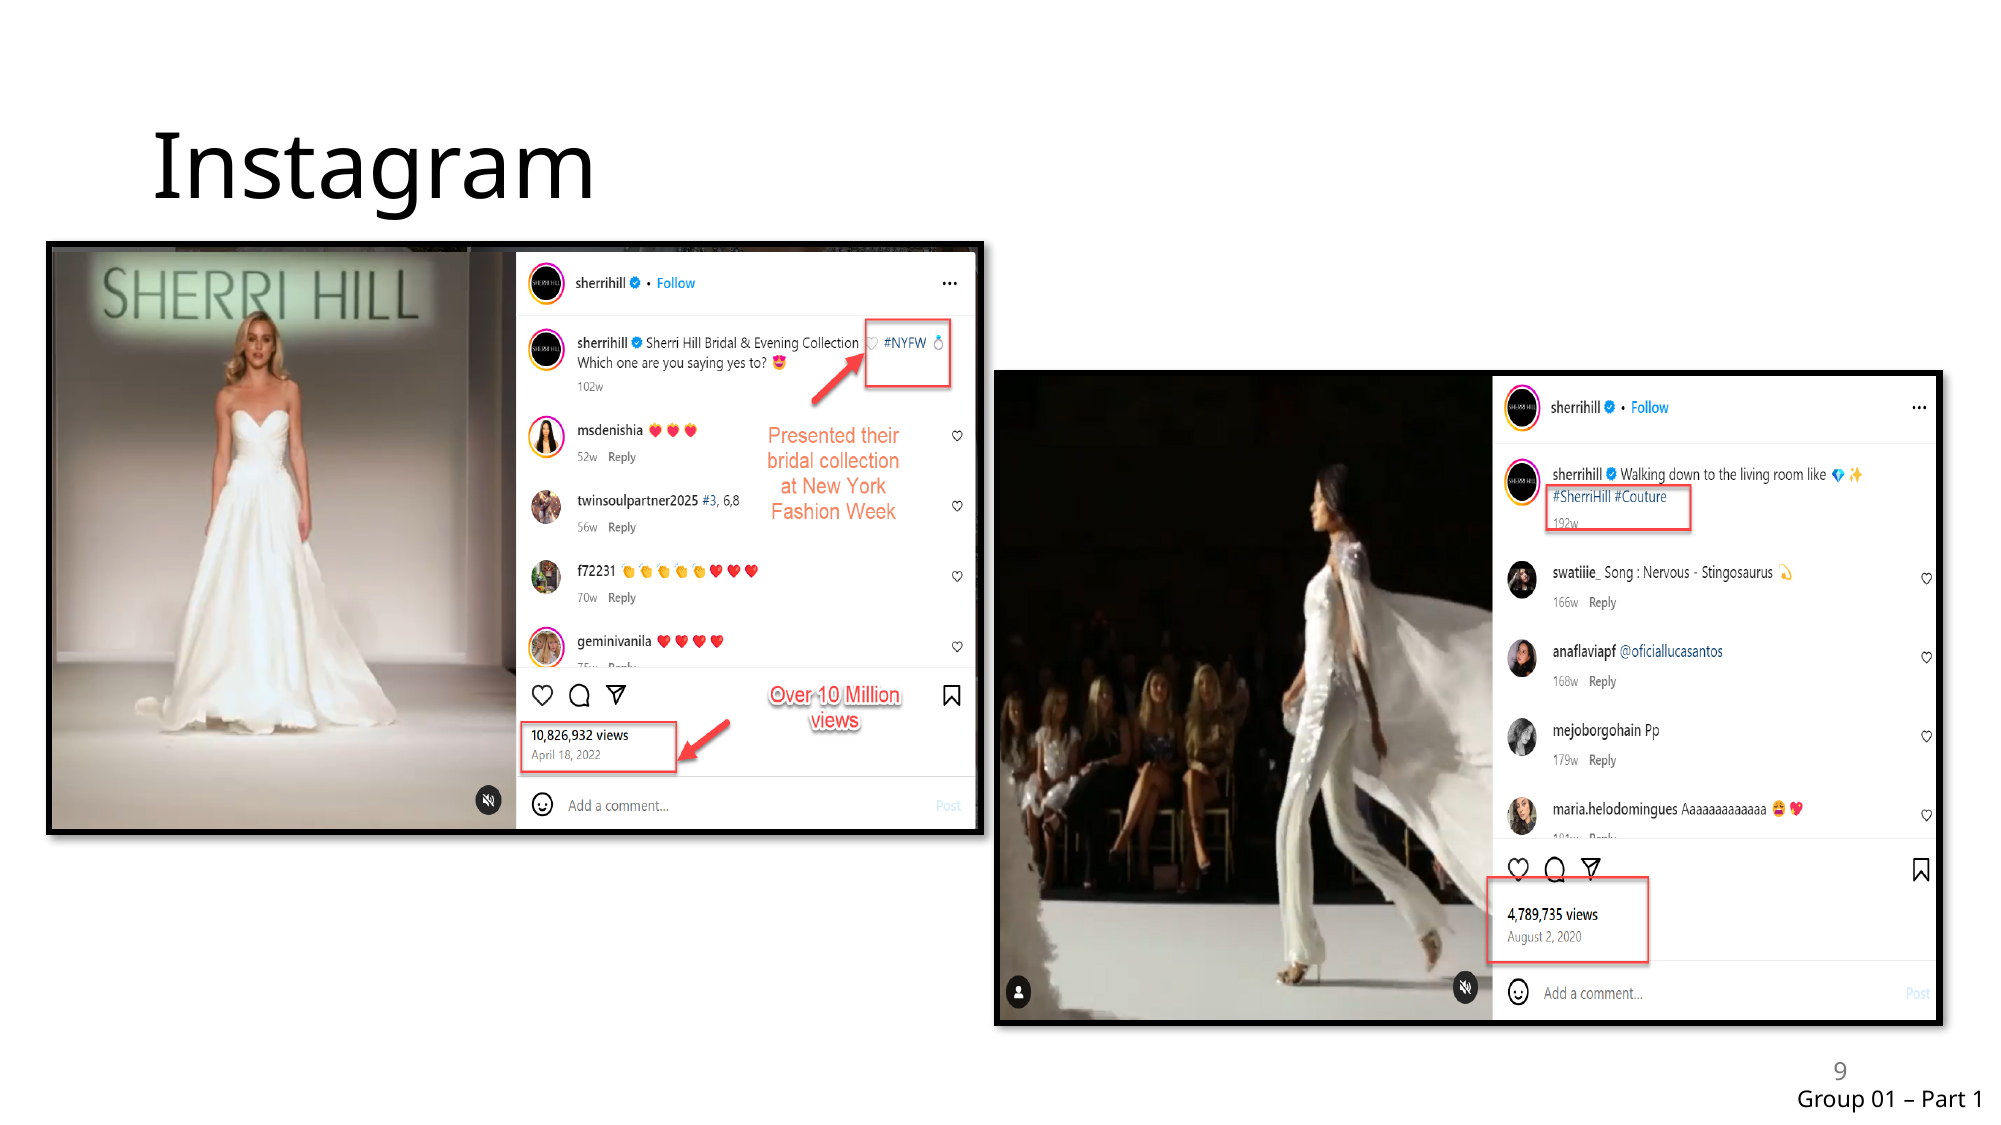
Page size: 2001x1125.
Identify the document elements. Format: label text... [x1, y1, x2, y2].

title Instagram [137, 59, 1863, 278]
picture [51, 246, 979, 830]
text_box Group 01 – Part 1 [0, 1080, 2000, 1125]
slide_number 9 [1412, 1042, 1863, 1080]
picture [999, 375, 1937, 1021]
